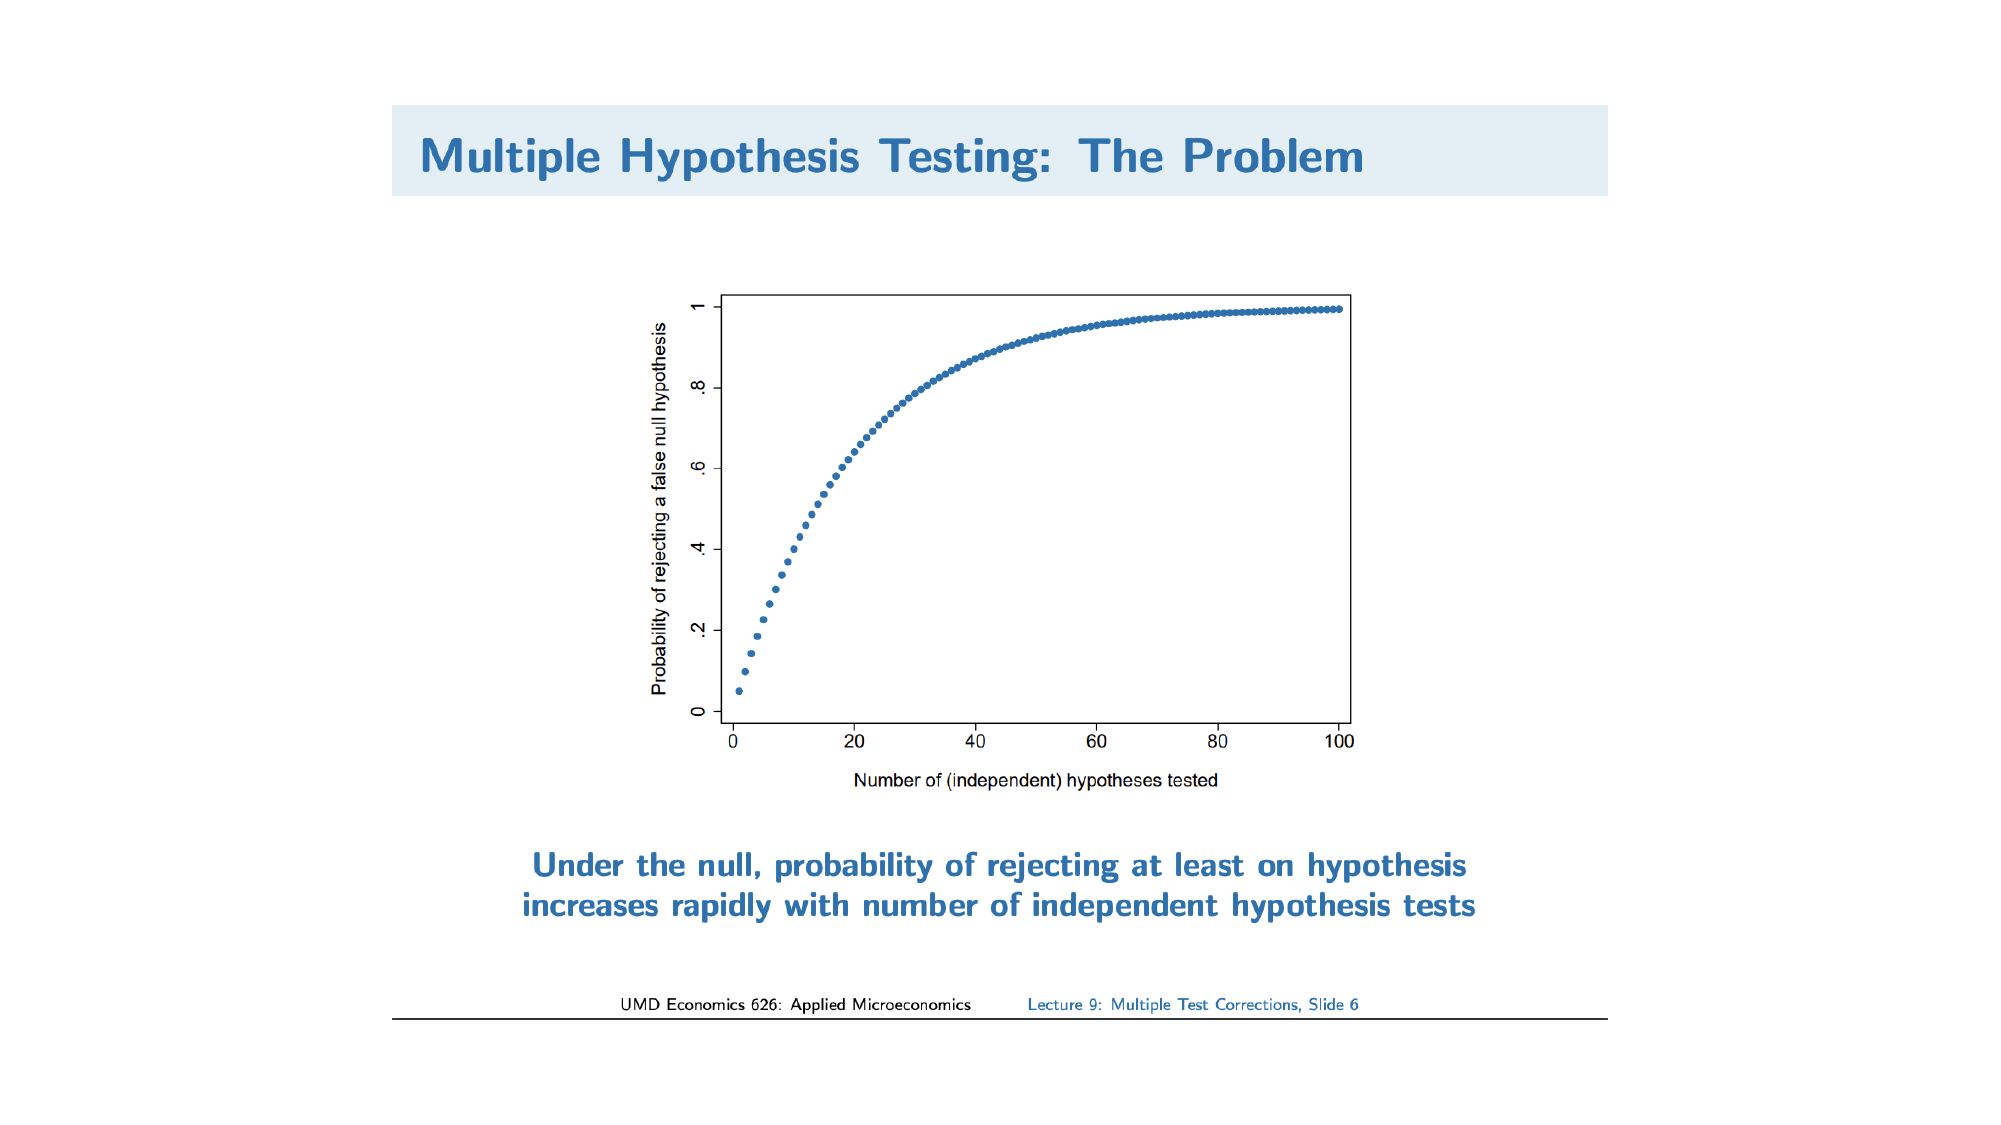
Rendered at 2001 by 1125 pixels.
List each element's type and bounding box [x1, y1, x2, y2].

list [392, 105, 1608, 1020]
